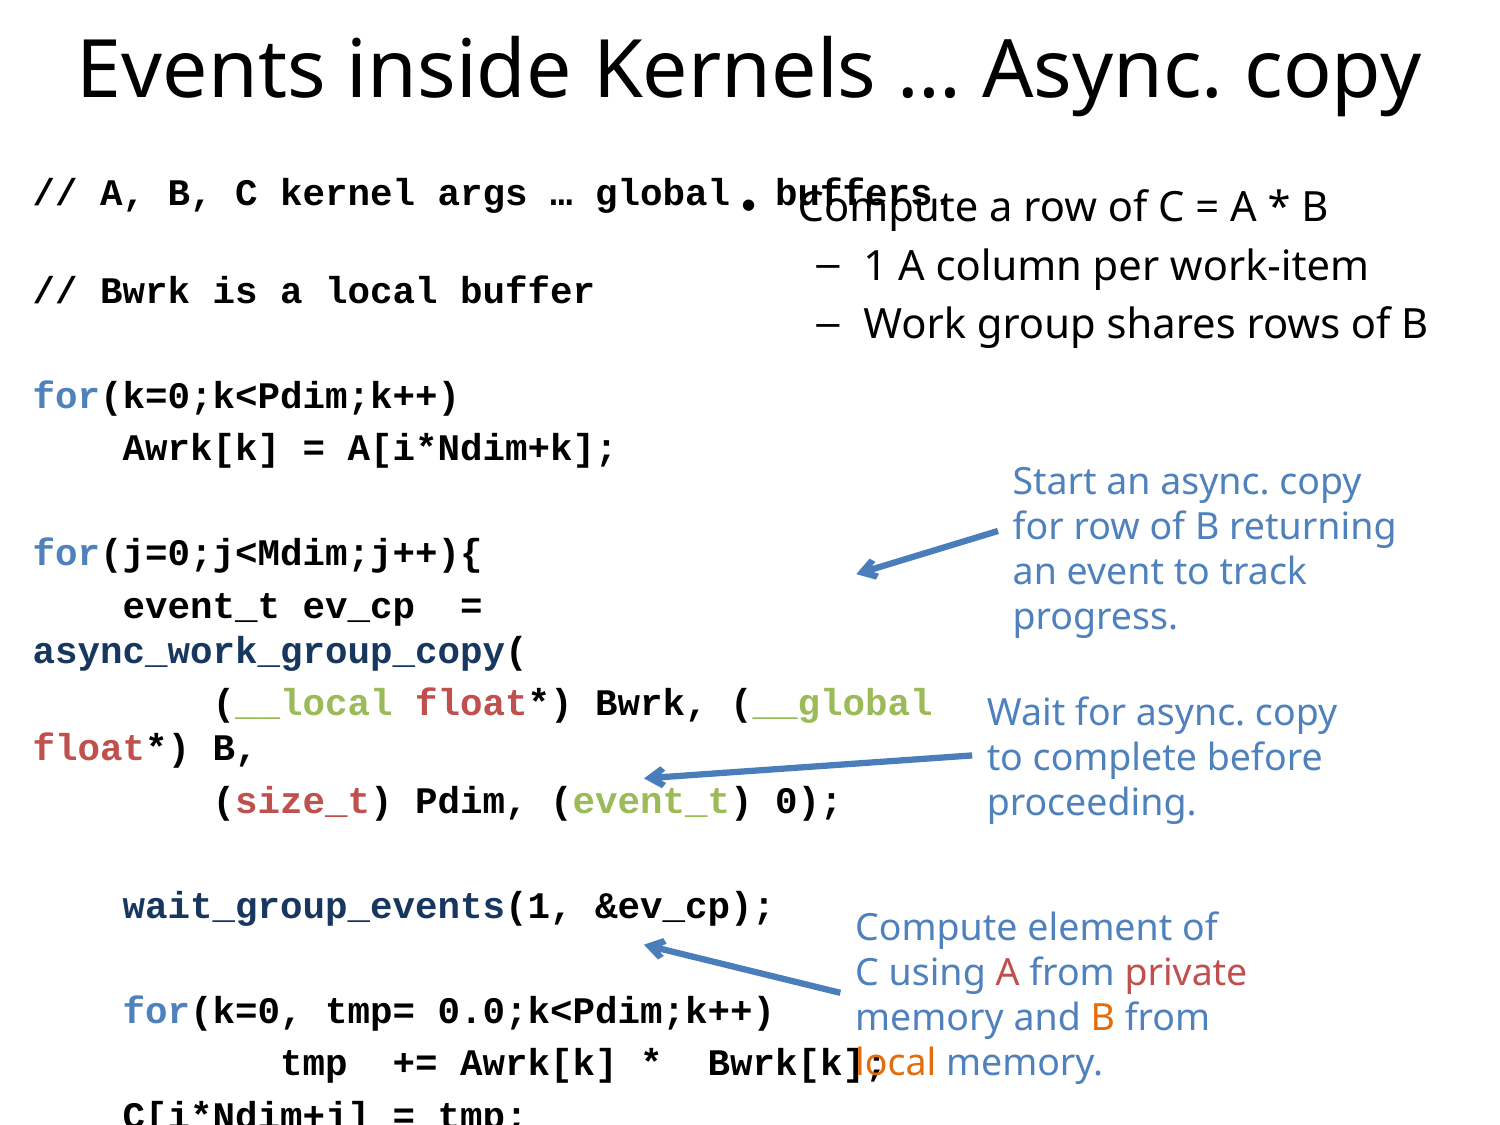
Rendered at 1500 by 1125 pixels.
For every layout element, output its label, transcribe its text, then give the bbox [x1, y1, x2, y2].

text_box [643, 944, 841, 995]
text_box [643, 756, 973, 779]
title Events inside Kernels … Async. copy [17, 0, 1483, 160]
list Compute a row of C = A * B 1 A column per work-item Work group shares rows of B [726, 172, 1459, 350]
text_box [855, 530, 999, 575]
text_box Compute element of C using A from private memory and B from local memory. [840, 895, 1266, 1091]
text_box Wait for async. copy to complete before proceeding. [972, 680, 1398, 831]
text_box Start an async. copy for row of B returning an event to track progress. [998, 449, 1424, 644]
list // A, B, C kernel args … global buffers. // Bwrk is a local buffer for(k=0;k<Pdim;k++) Awrk[k] = A[i*Ndim+k]; for(j=0;j<Mdim;j++){ event_t ev_cp = async_work_group_copy( (__local float*) Bwrk, (__global float*) B, (size_t) Pdim, (event_t) 0); wait_group_events(1, &ev_cp); for(k=0, tmp= 0.0;k<Pdim;k++) tmp += Awrk[k] * Bwrk[k]; C[i*Ndim+j] = tmp; } [17, 160, 975, 1005]
